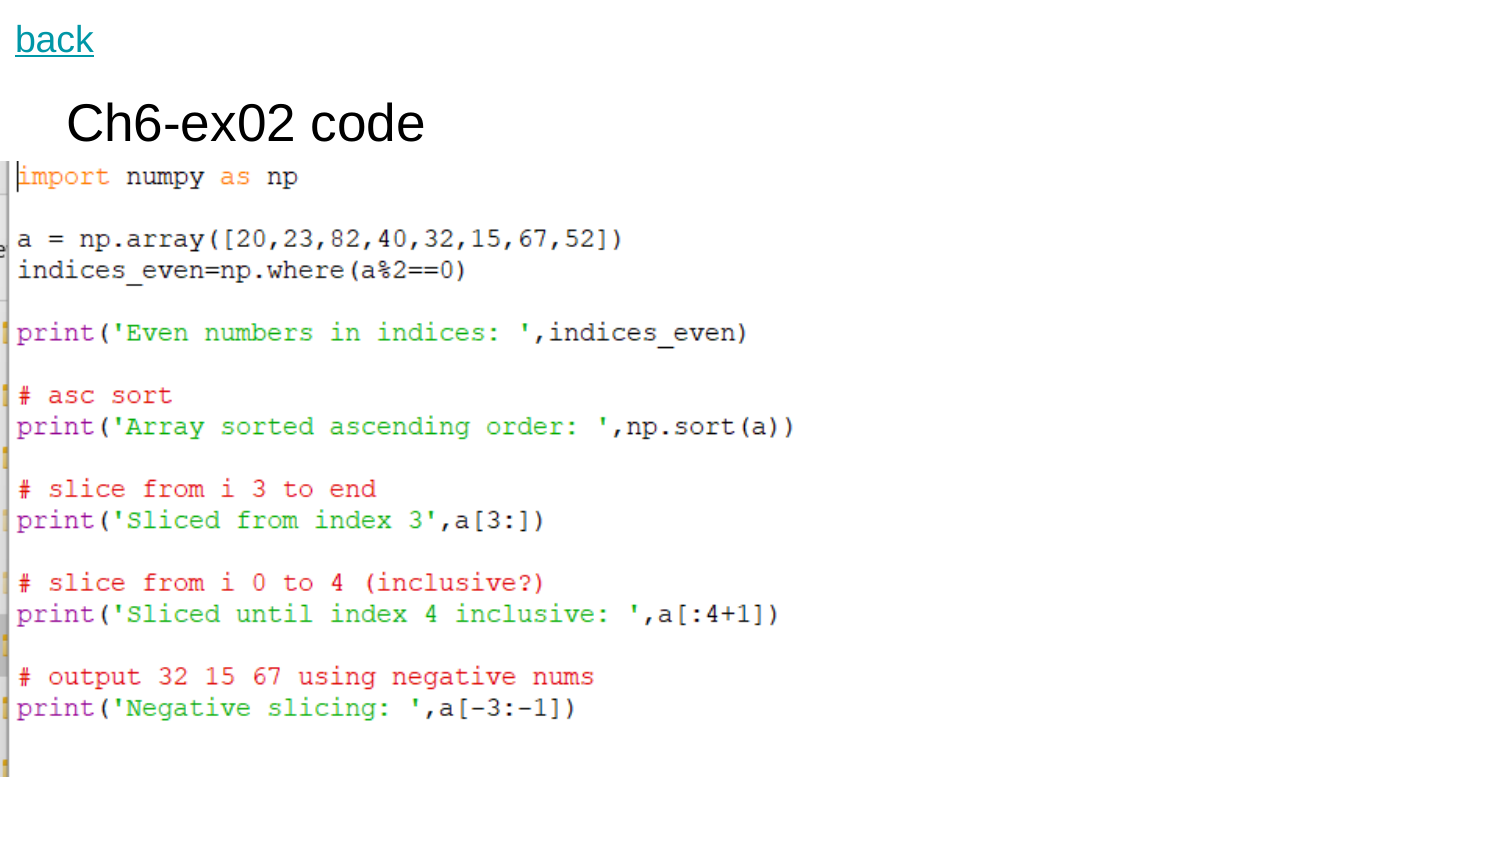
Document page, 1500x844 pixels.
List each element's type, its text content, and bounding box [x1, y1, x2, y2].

title Ch6-ex02 code [51, 72, 1449, 167]
text_box back [0, 0, 493, 75]
picture [0, 161, 819, 778]
